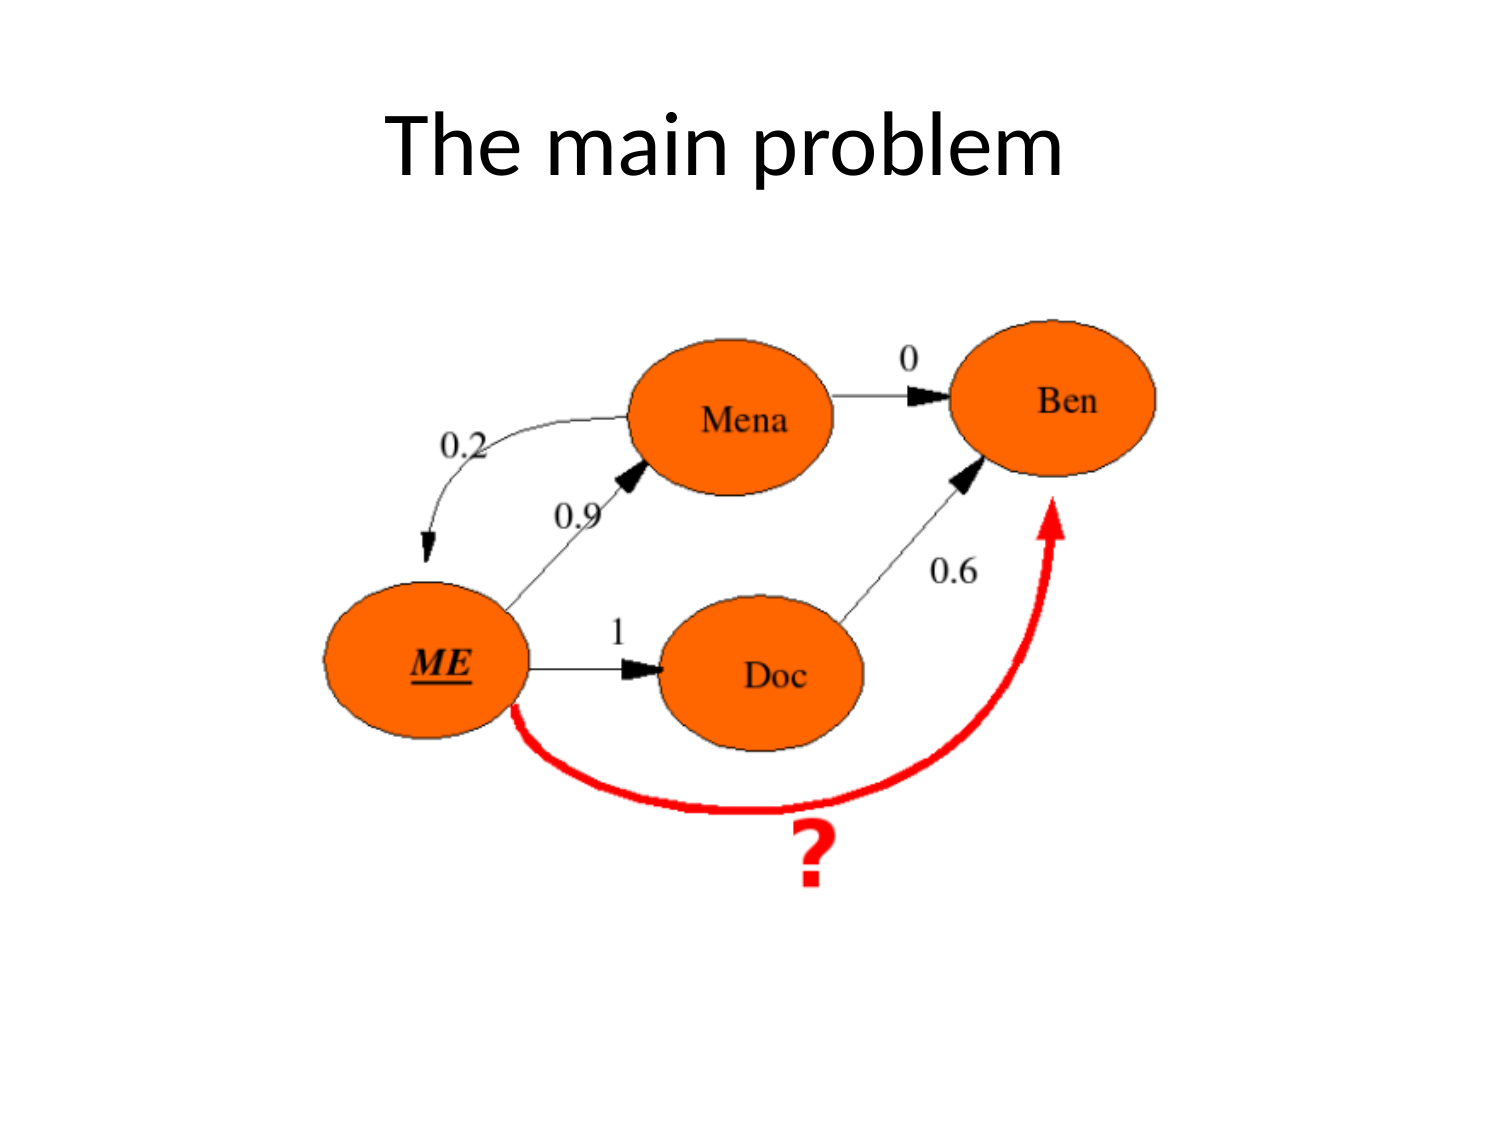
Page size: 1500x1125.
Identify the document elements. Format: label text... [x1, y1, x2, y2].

title The main problem [75, 45, 1377, 233]
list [312, 299, 1163, 897]
